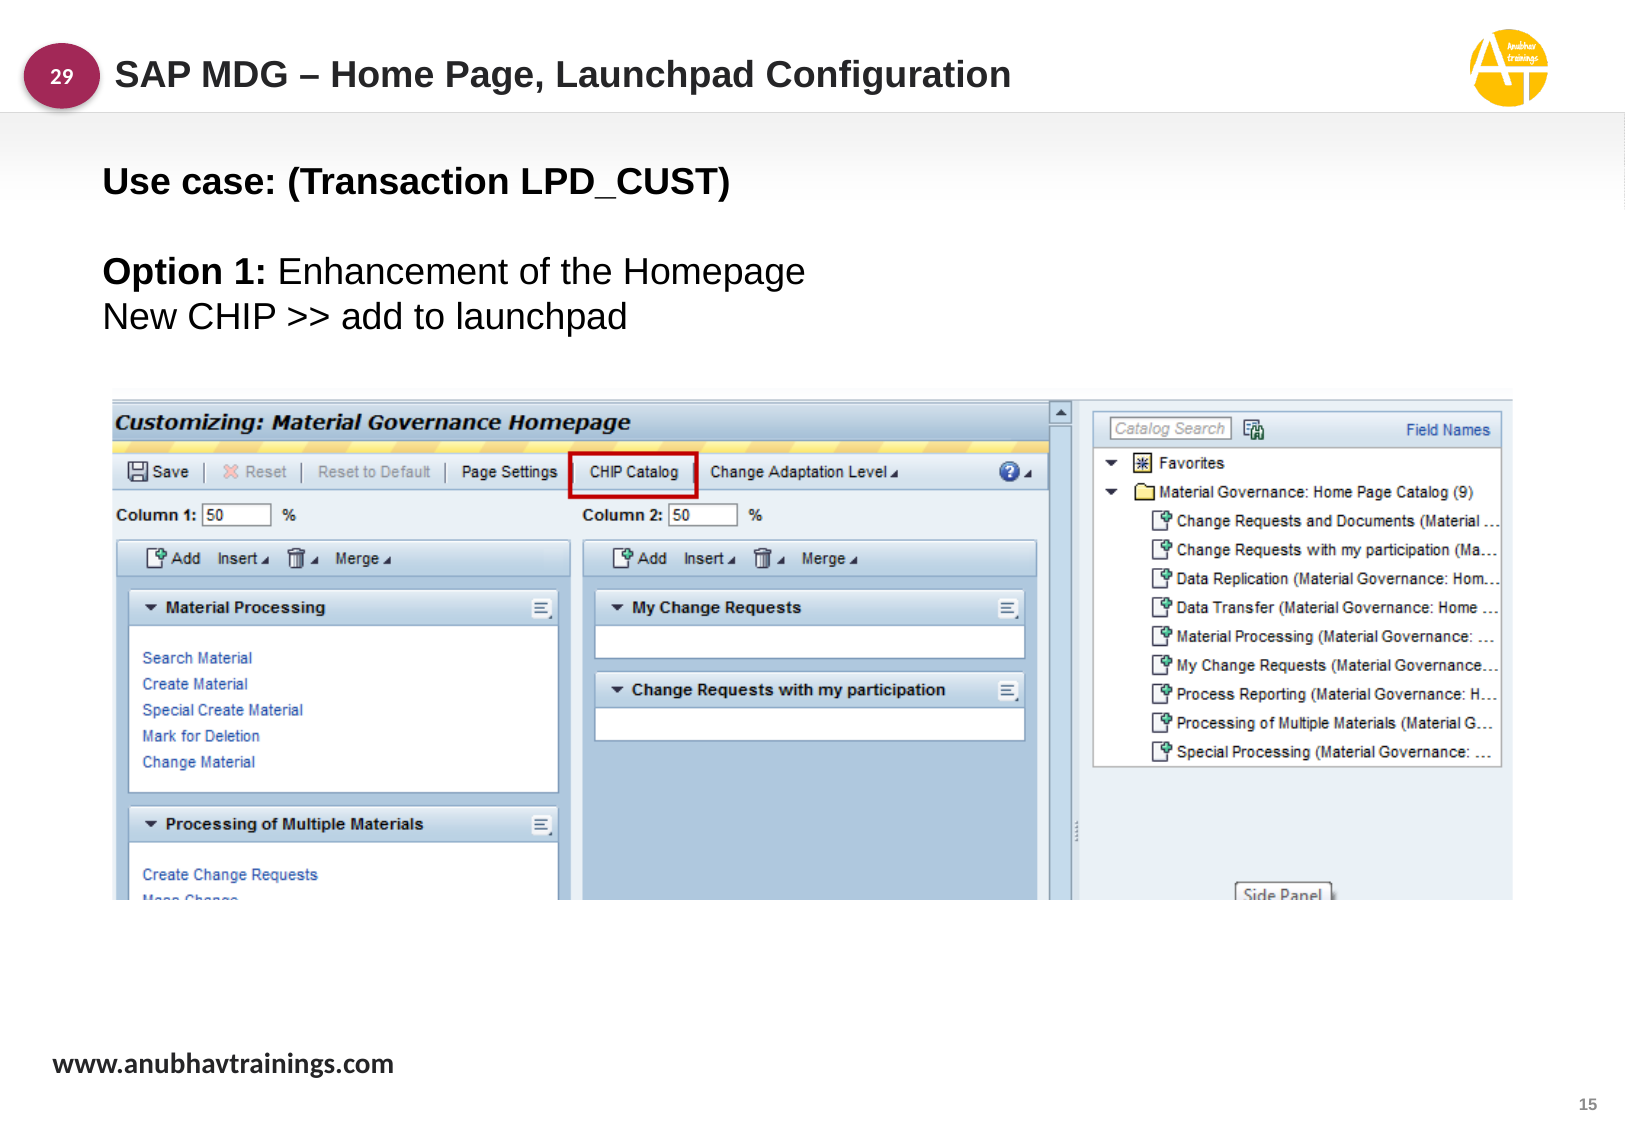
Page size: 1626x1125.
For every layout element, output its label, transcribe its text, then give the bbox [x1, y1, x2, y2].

text_box 29 [23, 42, 101, 110]
text_box SAP MDG – Home Page, Launchpad Configuration [99, 42, 1438, 103]
picture [1462, 24, 1552, 112]
text_box Use case: (Transaction LPD_CUST) Option 1: Enhancement of the Homepage New CHIP >> add to launchpad [87, 149, 1563, 345]
picture [112, 388, 1513, 901]
picture [0, 113, 1625, 210]
